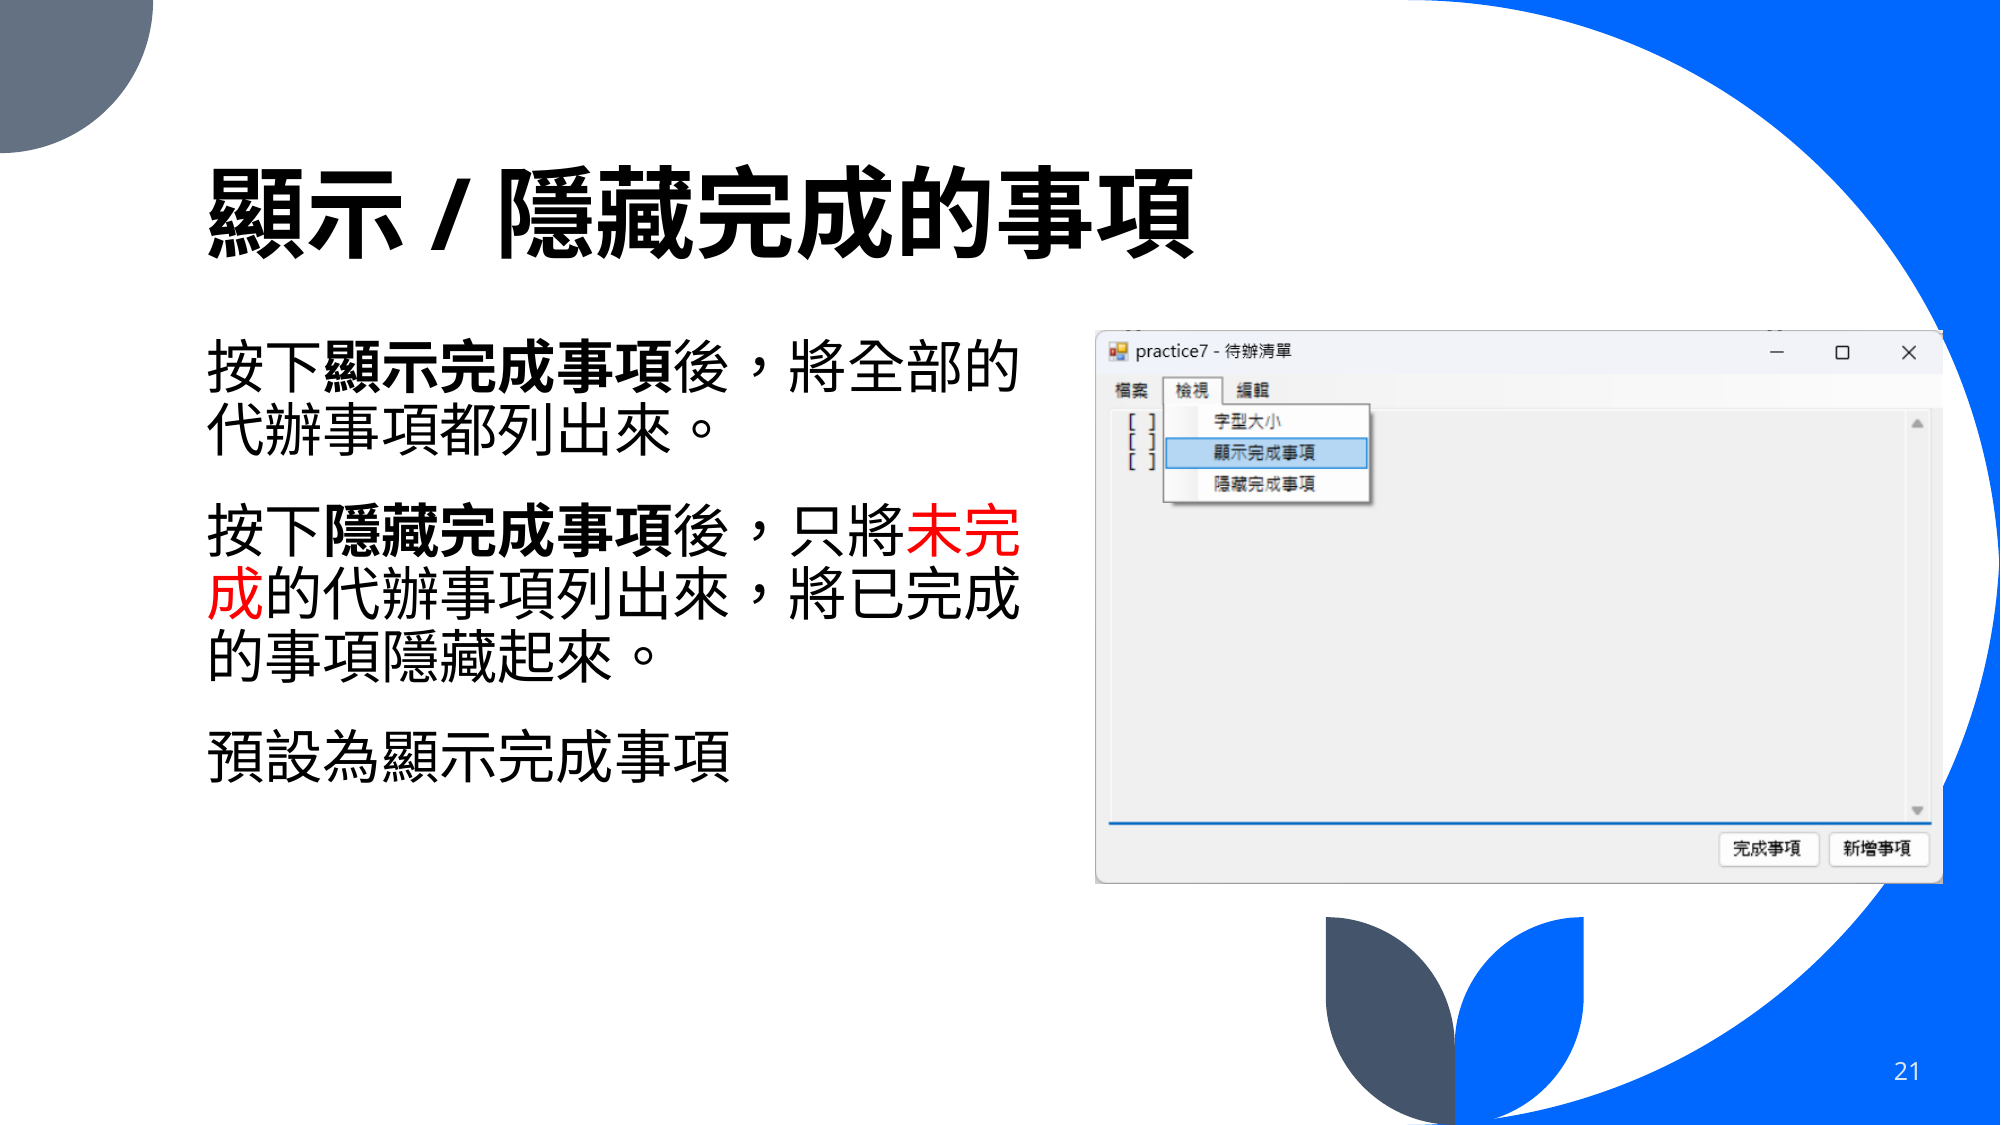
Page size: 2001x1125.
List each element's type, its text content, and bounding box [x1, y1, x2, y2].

picture [1095, 330, 1943, 884]
list 按下顯示完成事項後，將全部的代辦事項都列出來。 按下隱藏完成事項後，只將未完成的代辦事項列出來，將已完成的事項隱藏起來。 預設為顯示完成事項 [191, 330, 1095, 884]
title 顯示/隱藏完成的事項 [191, 62, 1796, 280]
slide_number 21 [1665, 1042, 1938, 1103]
